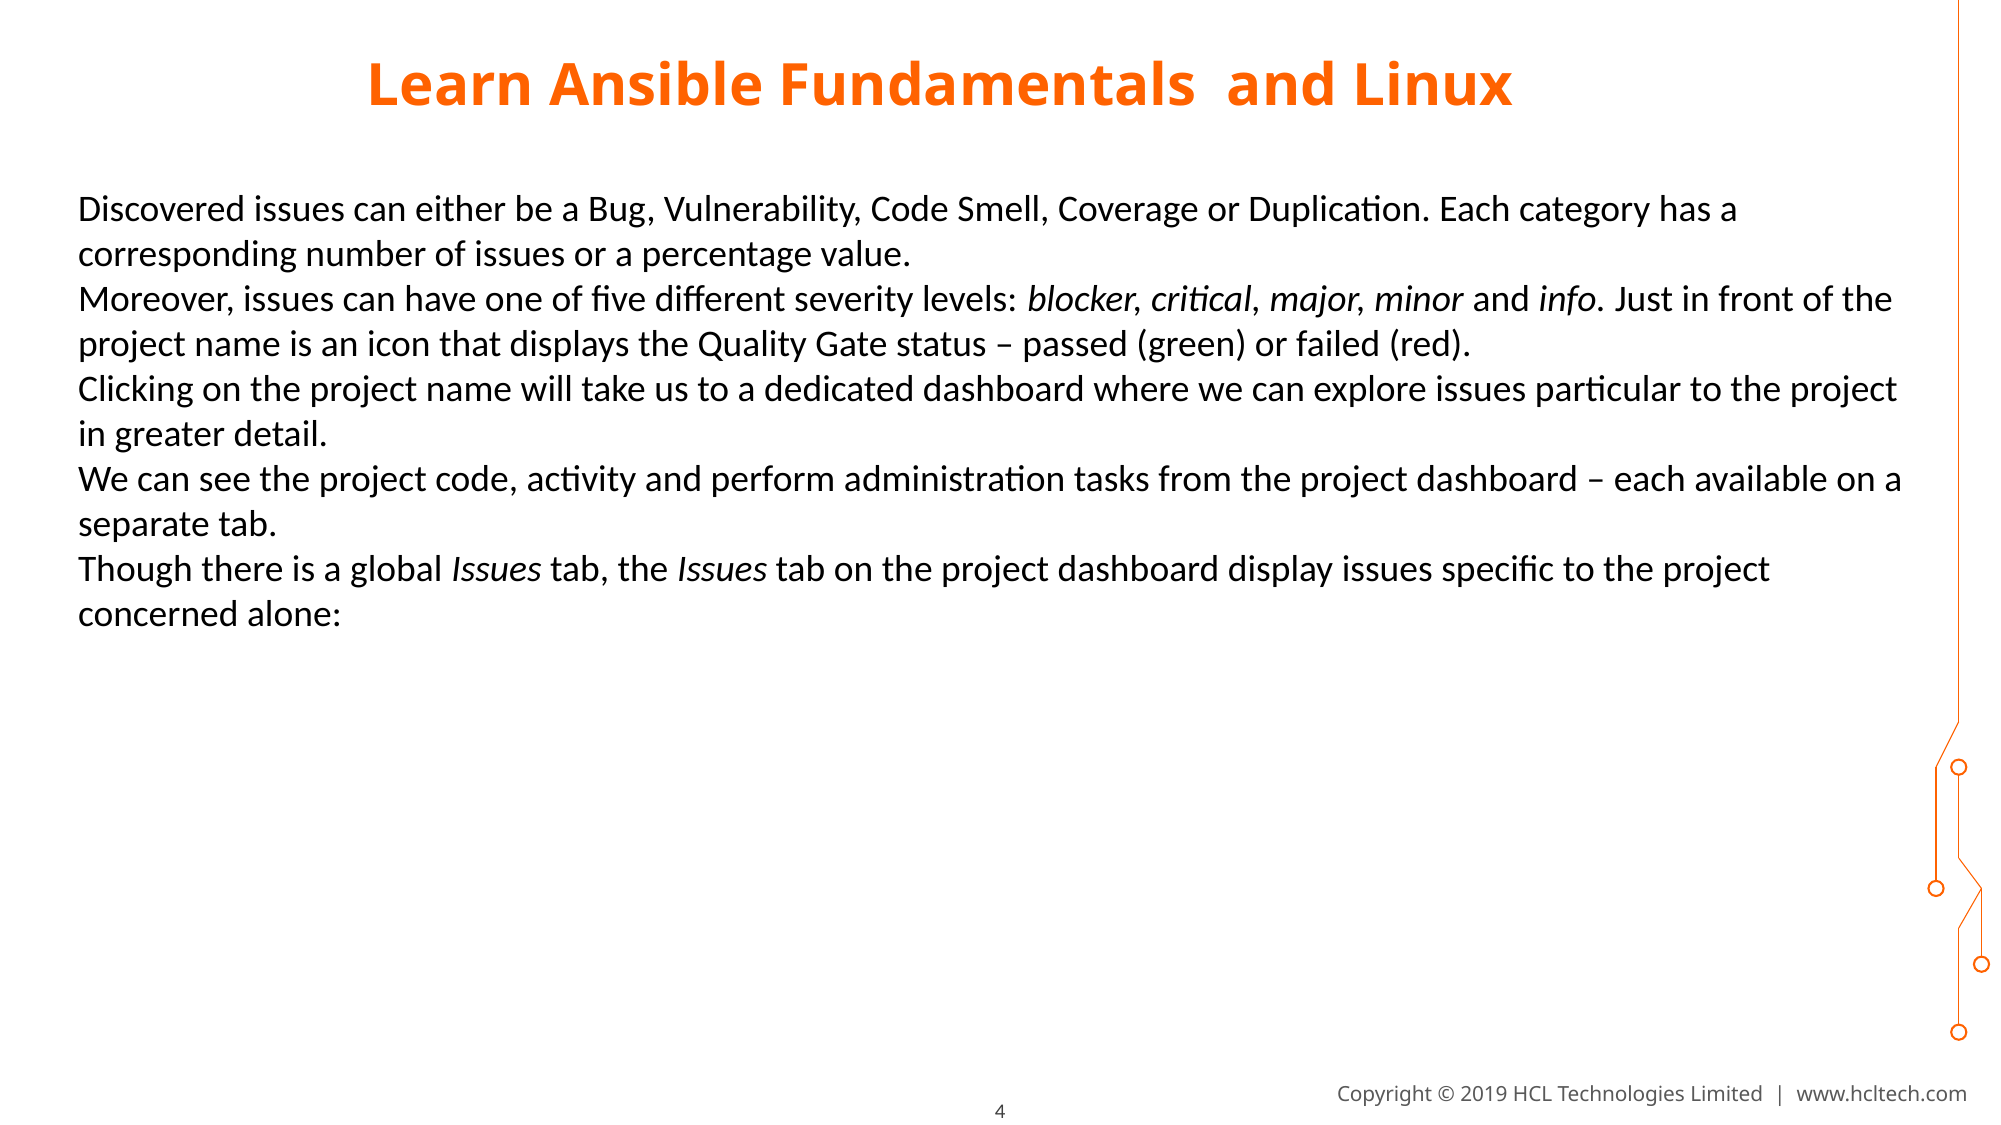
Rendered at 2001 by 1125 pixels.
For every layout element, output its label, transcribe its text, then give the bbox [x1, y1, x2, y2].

title Learn Ansible Fundamentals and Linux [33, 24, 1863, 148]
text_box Discovered issues can either be a Bug, Vulnerability, Code Smell, Coverage or Duplication. Each category has a corresponding number of issues or a percentage value. Moreover, issues can have one of five different severity levels: blocker, critical, major, minor and info. Just in front of the project name is an icon that displays the Quality Gate status – passed (green) or failed (red). Clicking on the project name will take us to a dedicated dashboard where we can explore issues particular to the project in greater detail. We can see the project code, activity and perform administration tasks from the project dashboard – each available on a separate tab. Though there is a global Issues tab, the Issues tab on the project dashboard display issues specific to the project concerned alone: [63, 176, 1925, 677]
